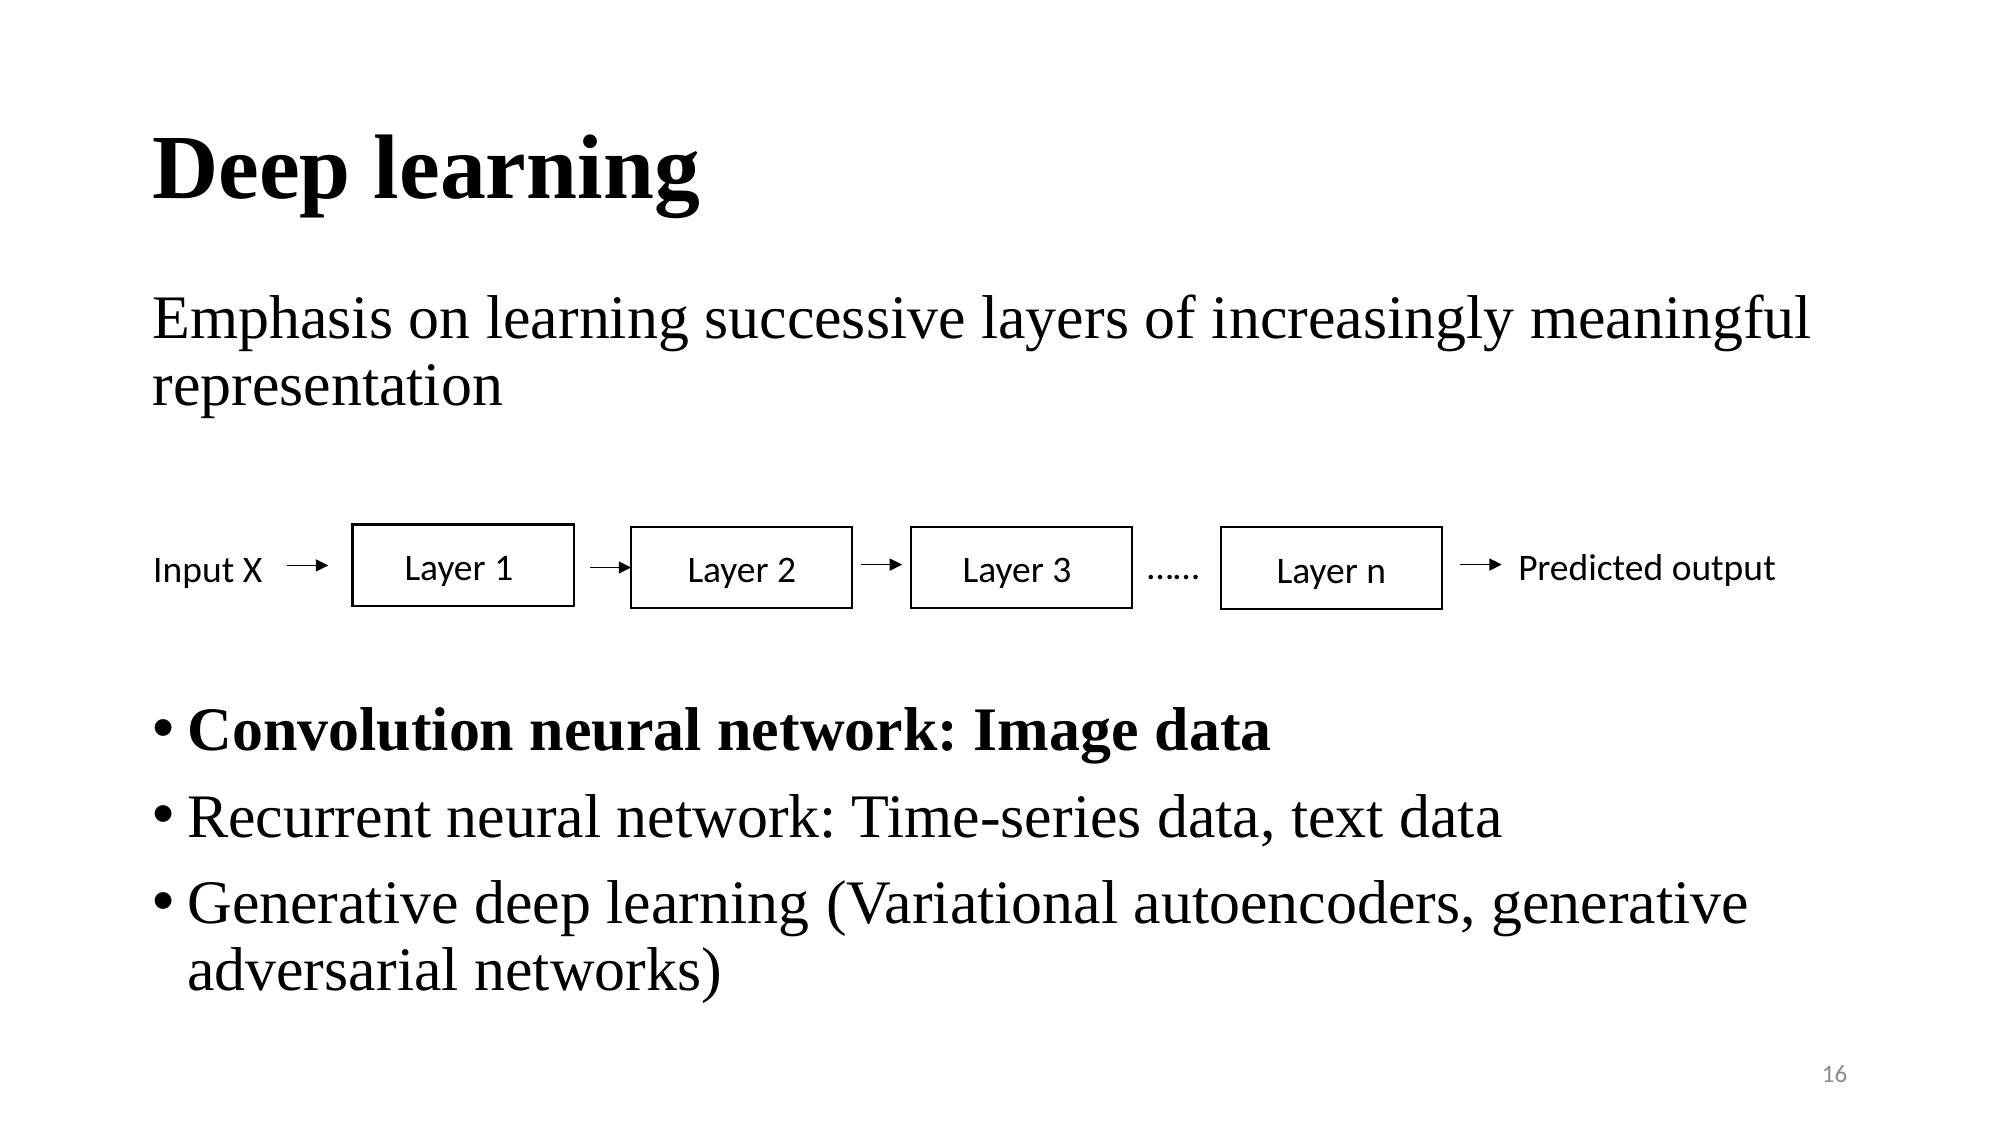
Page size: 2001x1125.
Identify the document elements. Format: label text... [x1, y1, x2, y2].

text_box Input X [138, 537, 286, 597]
text_box Layer 1 [351, 523, 575, 607]
slide_number 16 [1412, 1042, 1863, 1103]
text_box Predicted output [1503, 535, 1791, 596]
text_box …… [1132, 534, 1215, 594]
title Deep learning [137, 59, 1863, 277]
list Emphasis on learning successive layers of increasingly meaningful representation Convolution neural network: Image data Recurrent neural network: Time-series data, text data Generative deep learning (Variational autoencoders, generative adversarial networks) [137, 277, 1863, 1014]
